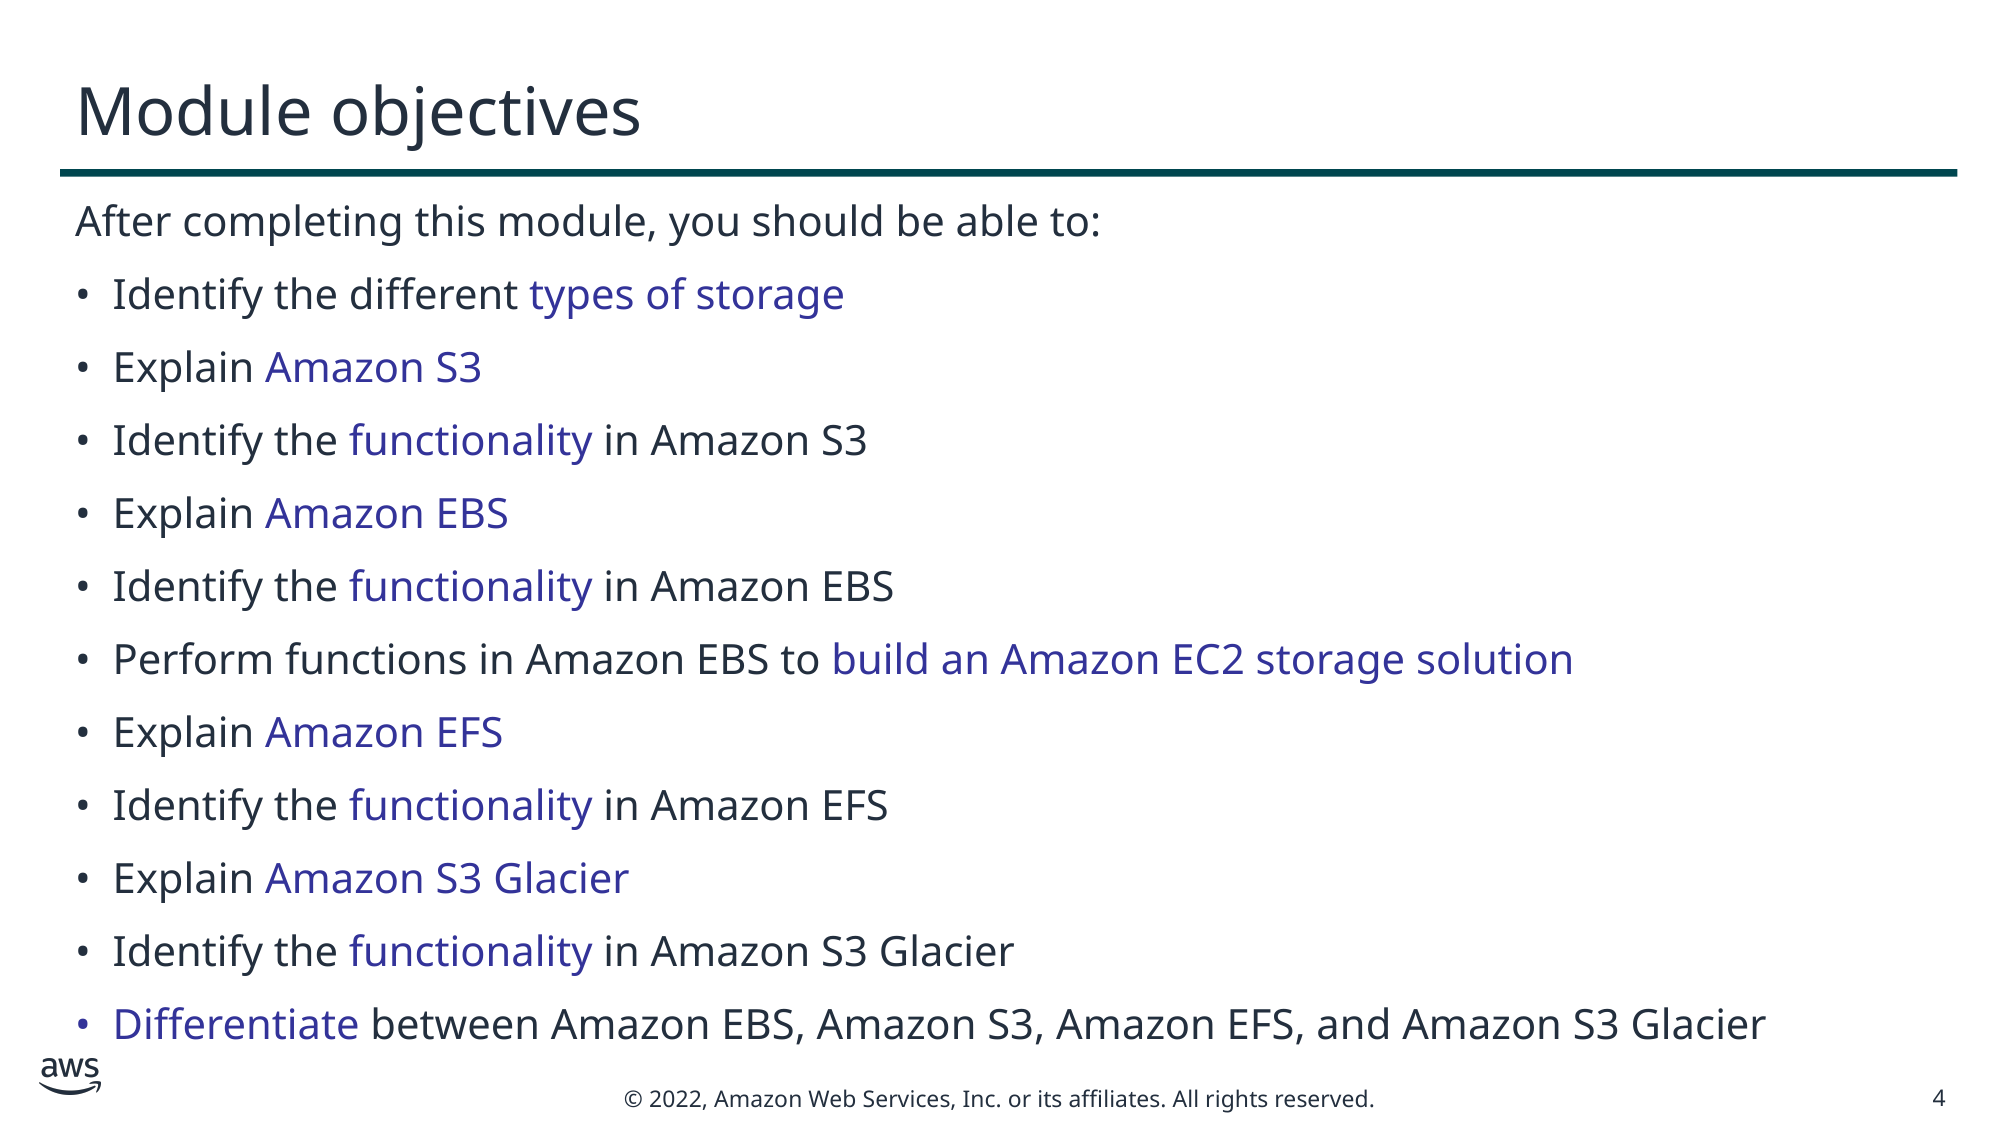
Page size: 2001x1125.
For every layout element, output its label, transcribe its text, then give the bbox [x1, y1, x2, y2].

picture [39, 1058, 101, 1095]
title Module objectives [60, 49, 1958, 170]
slide_number 4 [1881, 1077, 1961, 1121]
list After completing this module, you should be able to: Identify the different types of storage Explain Amazon S3 Identify the functionality in Amazon S3 Explain Amazon EBS Identify the functionality in Amazon EBS Perform functions in Amazon EBS to build an Amazon EC2 storage solution Explain Amazon EFS Identify the functionality in Amazon EFS Explain Amazon S3 Glacier Identify the functionality in Amazon S3 Glacier Differentiate between Amazon EBS, Amazon S3, Amazon EFS, and Amazon S3 Glacier [60, 187, 1961, 1056]
